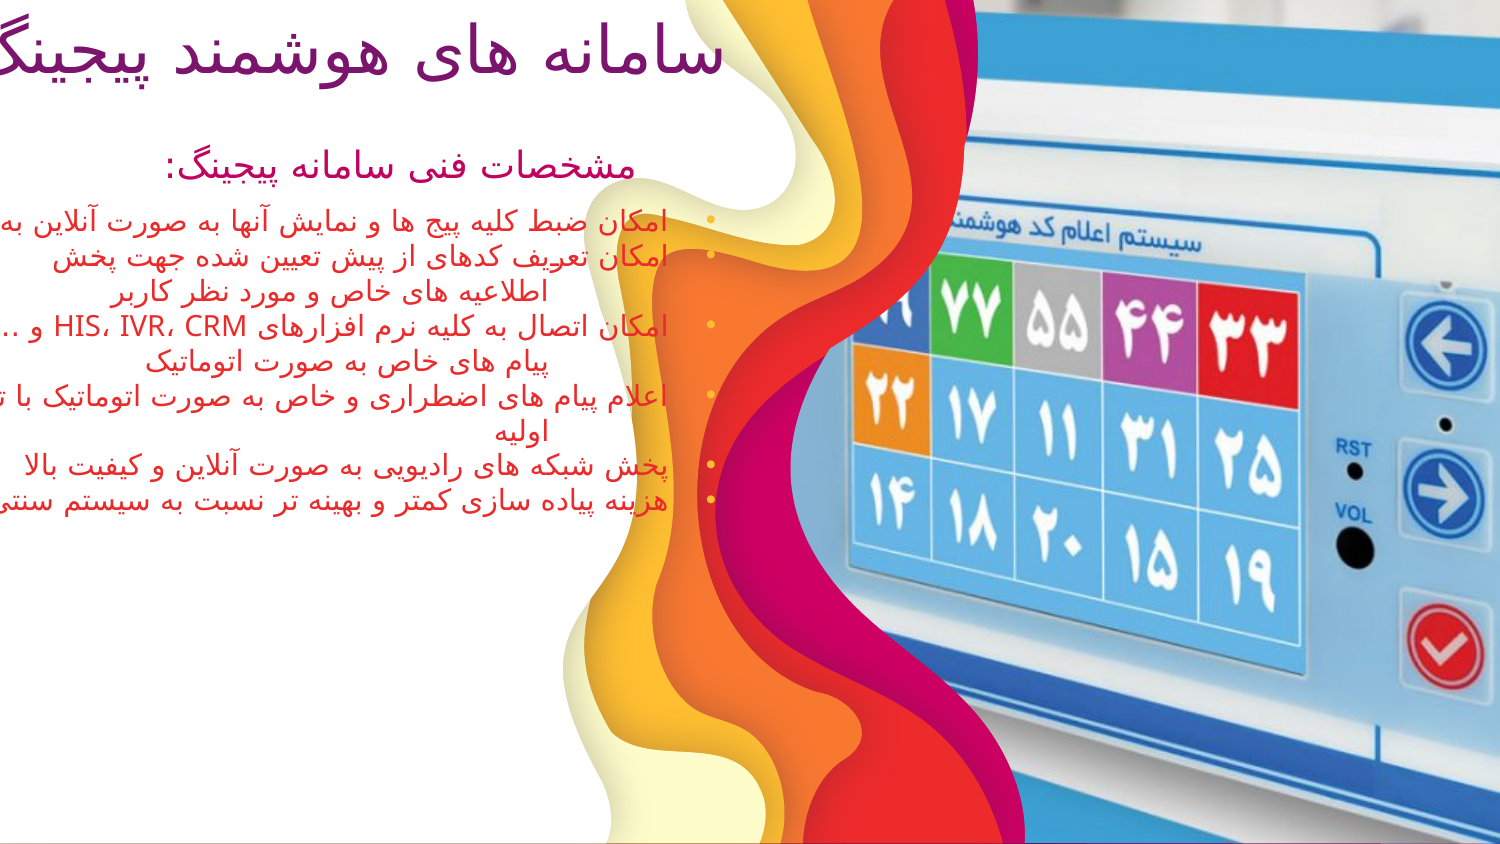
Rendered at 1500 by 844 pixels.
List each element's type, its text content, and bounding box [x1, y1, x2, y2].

text_box سامانه های هوشمند پیجینگ [0, 0, 744, 95]
picture [790, 0, 1500, 844]
text_box امکان ضبط کلیه پیج ها و نمایش آنها به صورت آنلاین به مدیریت امکان تعریف کدهای از پیش تعیین شده جهت پخش اطلاعیه های خاص و مورد نظر کاربر امکان اتصال به کلیه نرم افزارهای HIS، IVR، CRM و … جهت اعلام پیام های خاص به صورت اتوماتیک اعلام پیام های اضطراری و خاص به صورت اتوماتیک با تعریف اولیه پخش شبکه های رادیویی به صورت آنلاین و کیفیت بالا هزینه پیاده سازی کمتر و بهینه تر نسبت به سیستم سنتی [0, 194, 731, 524]
text_box مشخصات فنی سامانه پیجینگ: [149, 134, 652, 194]
